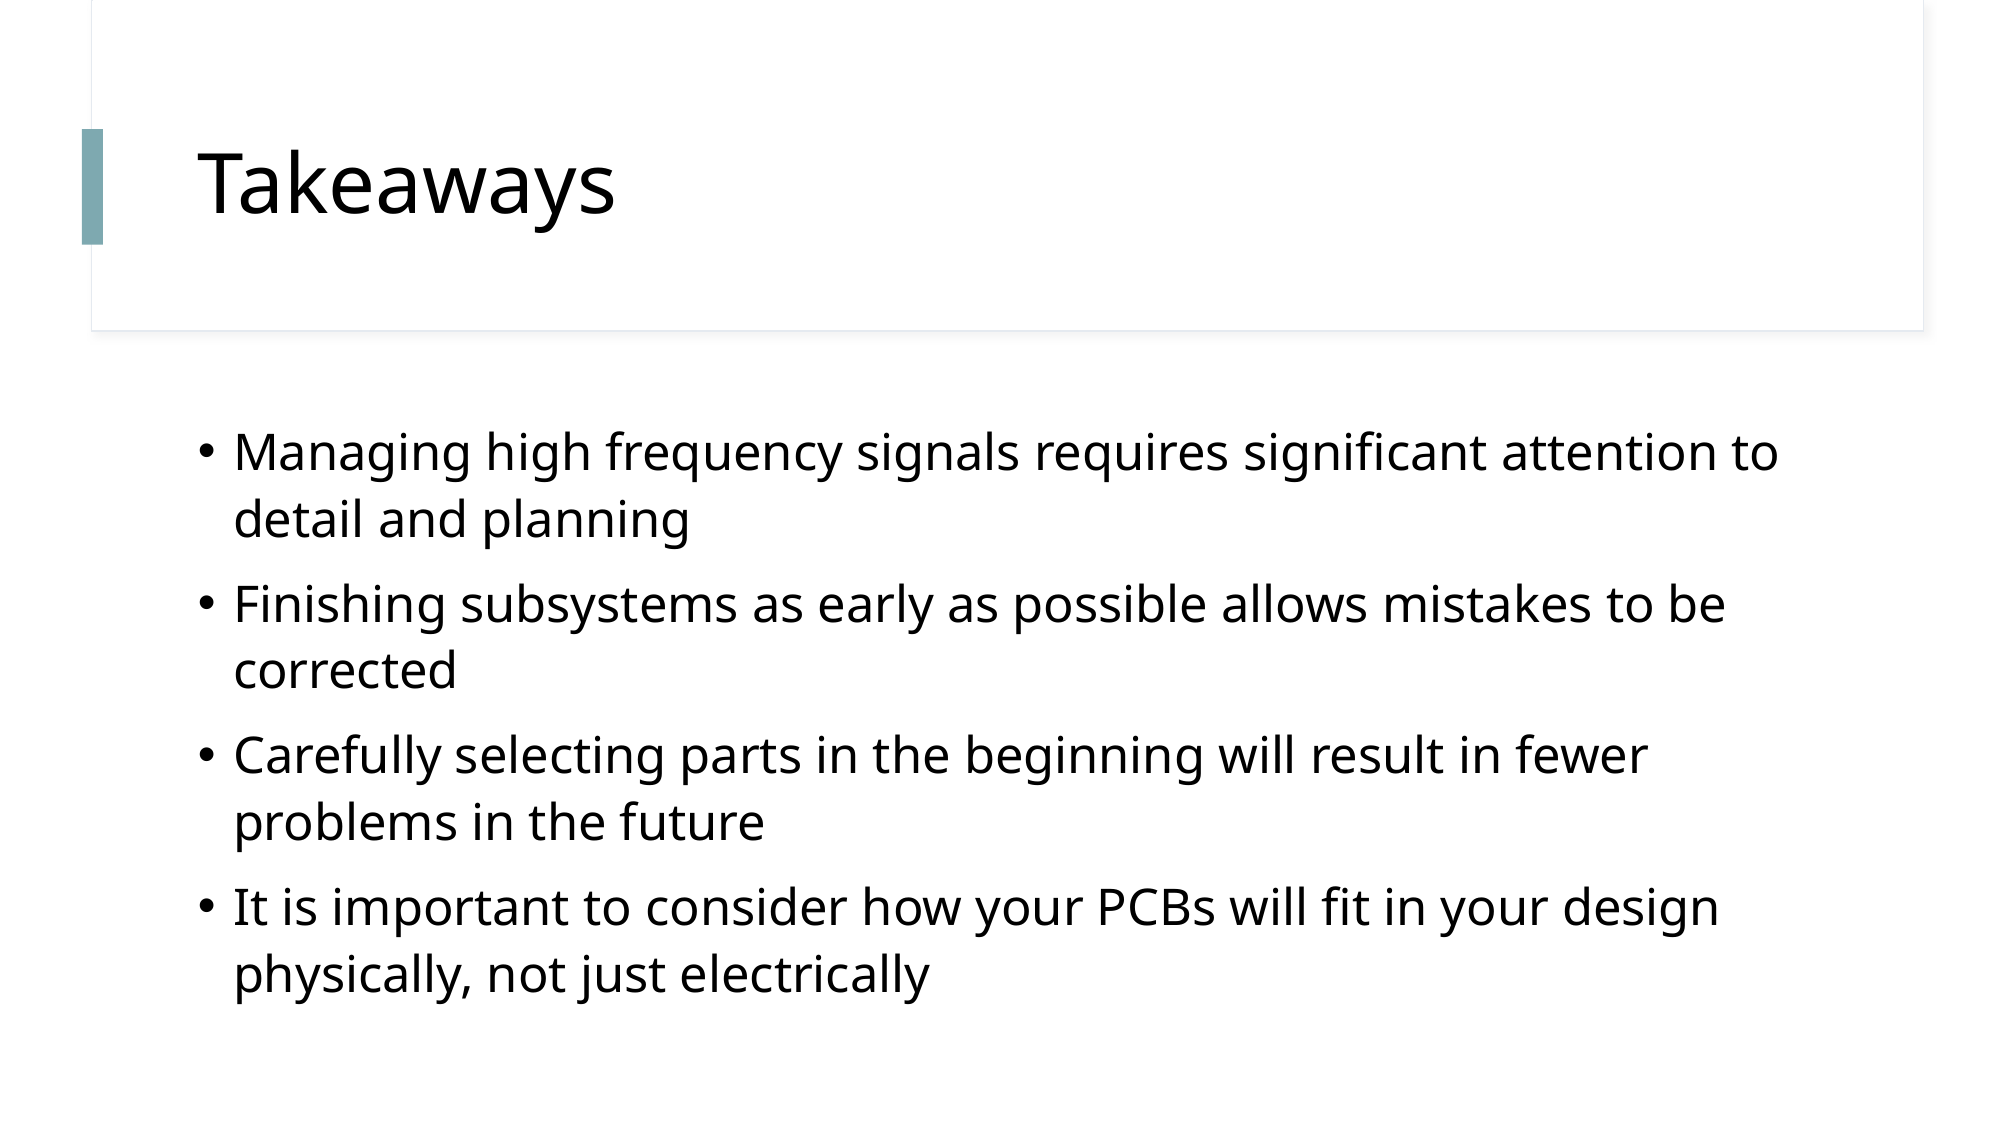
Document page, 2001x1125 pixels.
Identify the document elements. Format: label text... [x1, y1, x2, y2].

title Takeaways [183, 90, 1851, 284]
list Managing high frequency signals requires significant attention to detail and planning Finishing subsystems as early as possible allows mistakes to be corrected Carefully selecting parts in the beginning will result in fewer problems in the future It is important to consider how your PCBs will fit in your design physically, not just electrically [183, 406, 1851, 1013]
